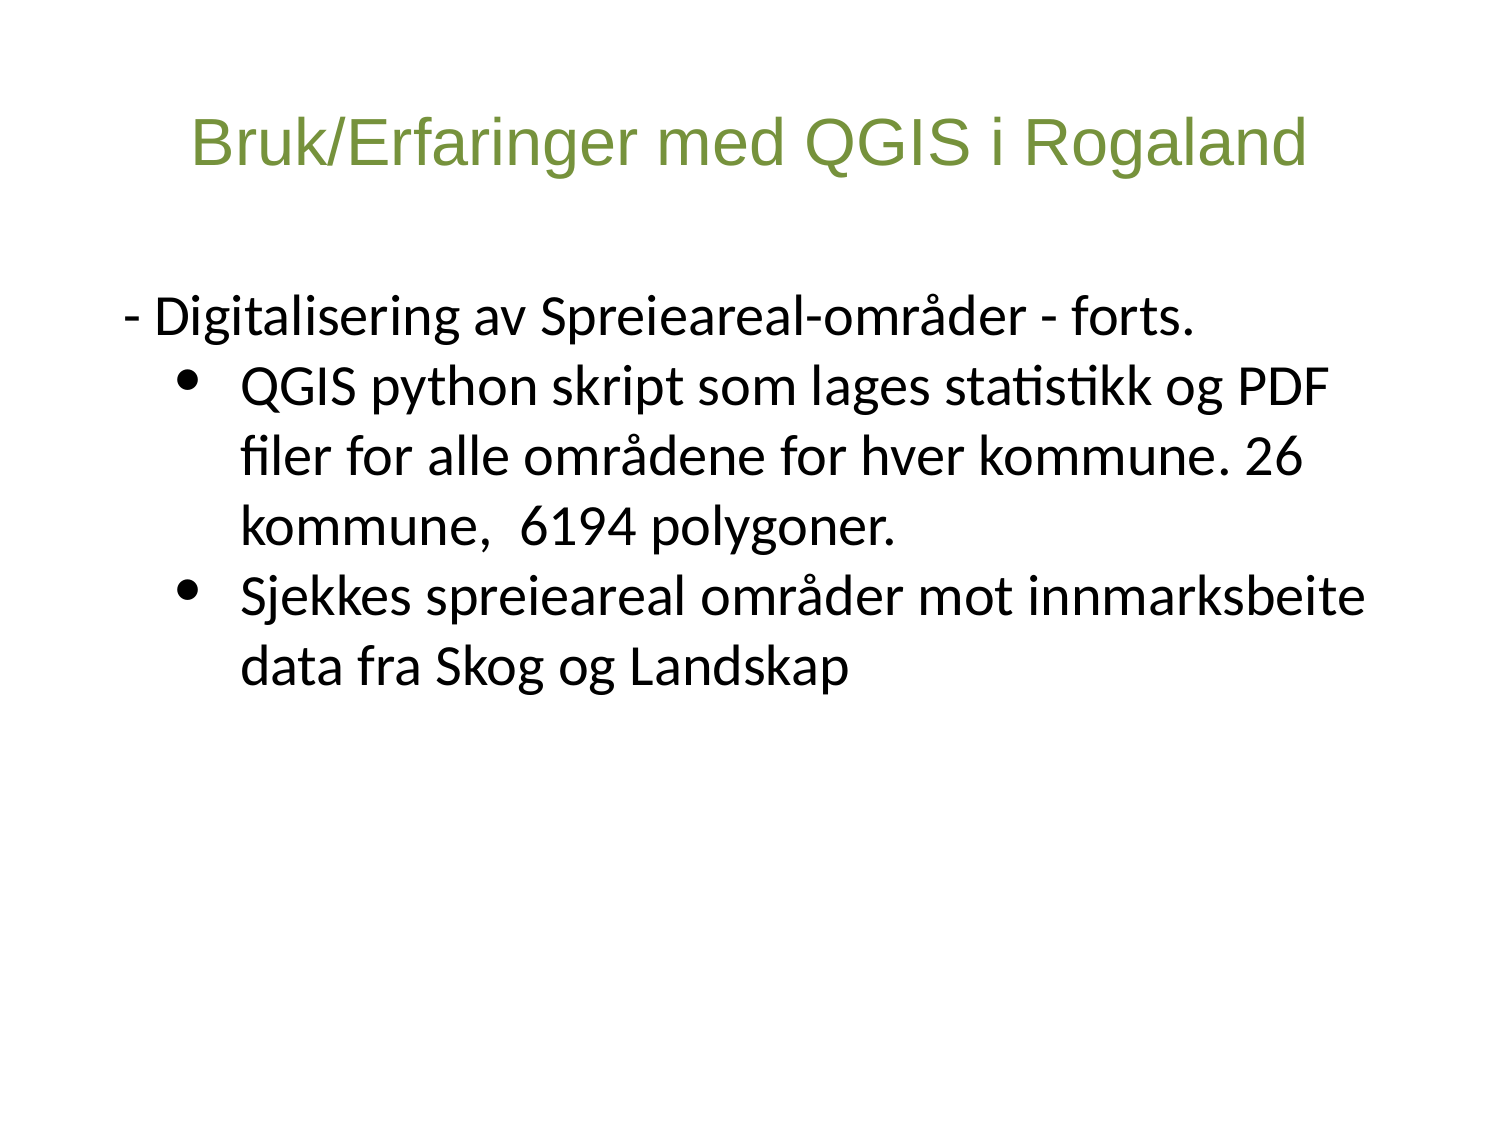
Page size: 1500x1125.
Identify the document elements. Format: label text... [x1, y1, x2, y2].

list - Digitalisering av Spreieareal-områder - forts. QGIS python skript som lages statistikk og PDF filer for alle områdene for hver kommune. 26 kommune, 6194 polygoner. Sjekkes spreieareal områder mot innmarksbeite data fra Skog og Landskap [75, 262, 1425, 1005]
title Bruk/Erfaringer med QGIS i Rogaland [75, 45, 1425, 233]
